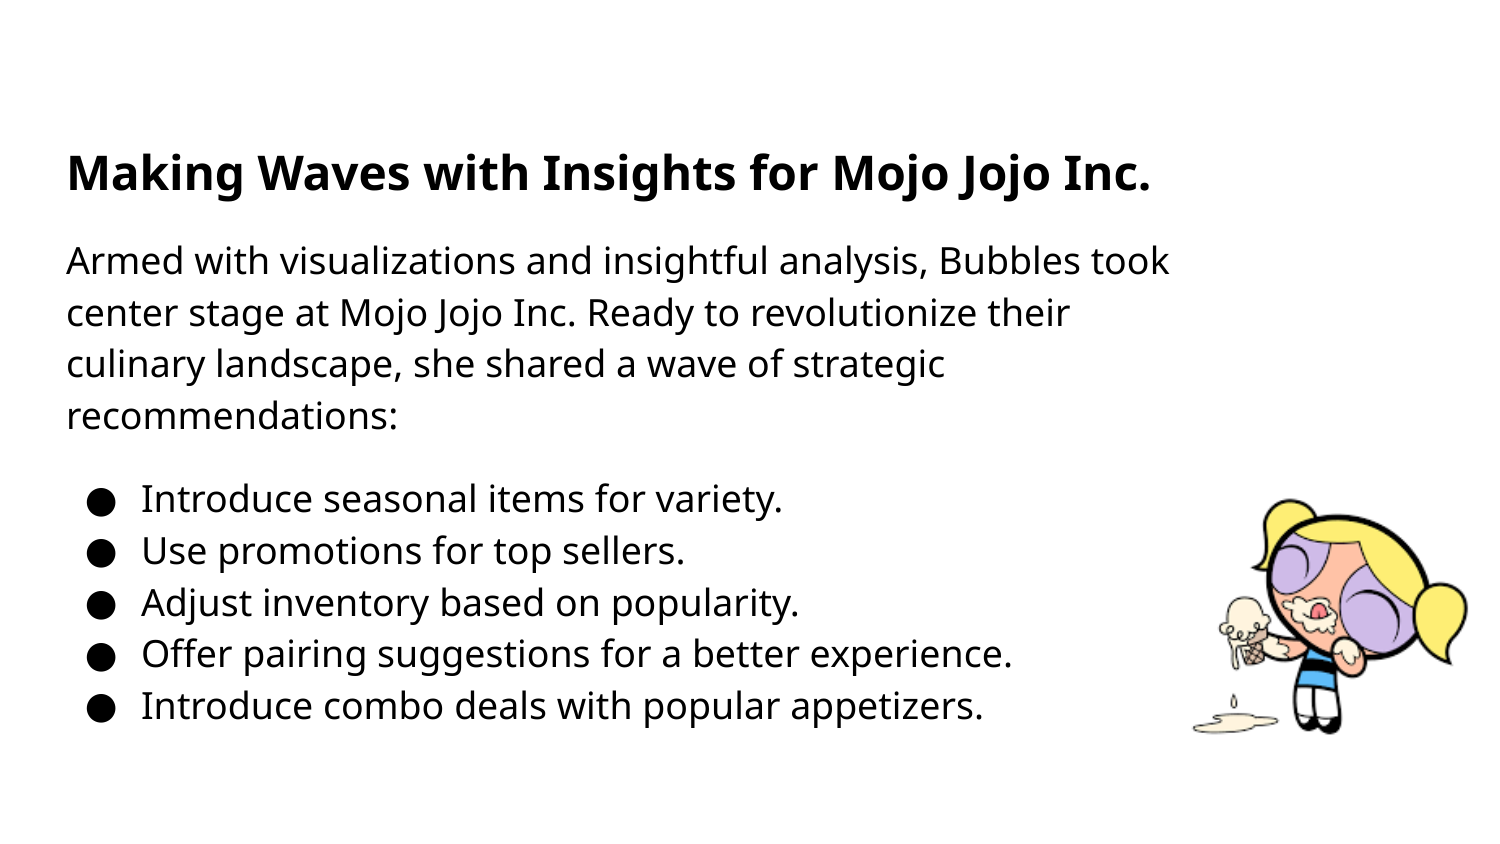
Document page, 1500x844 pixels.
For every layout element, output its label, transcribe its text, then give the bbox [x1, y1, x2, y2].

title Making Waves with Insights for Mojo Jojo Inc. [51, 91, 1326, 216]
list Armed with visualizations and insightful analysis, Bubbles took center stage at Mojo Jojo Inc. Ready to revolutionize their culinary landscape, she shared a wave of strategic recommendations: Introduce seasonal items for variety. Use promotions for top sellers. Adjust inventory based on popularity. Offer pairing suggestions for a better experience. Introduce combo deals with popular appetizers. [51, 215, 1218, 844]
picture [1166, 421, 1486, 837]
